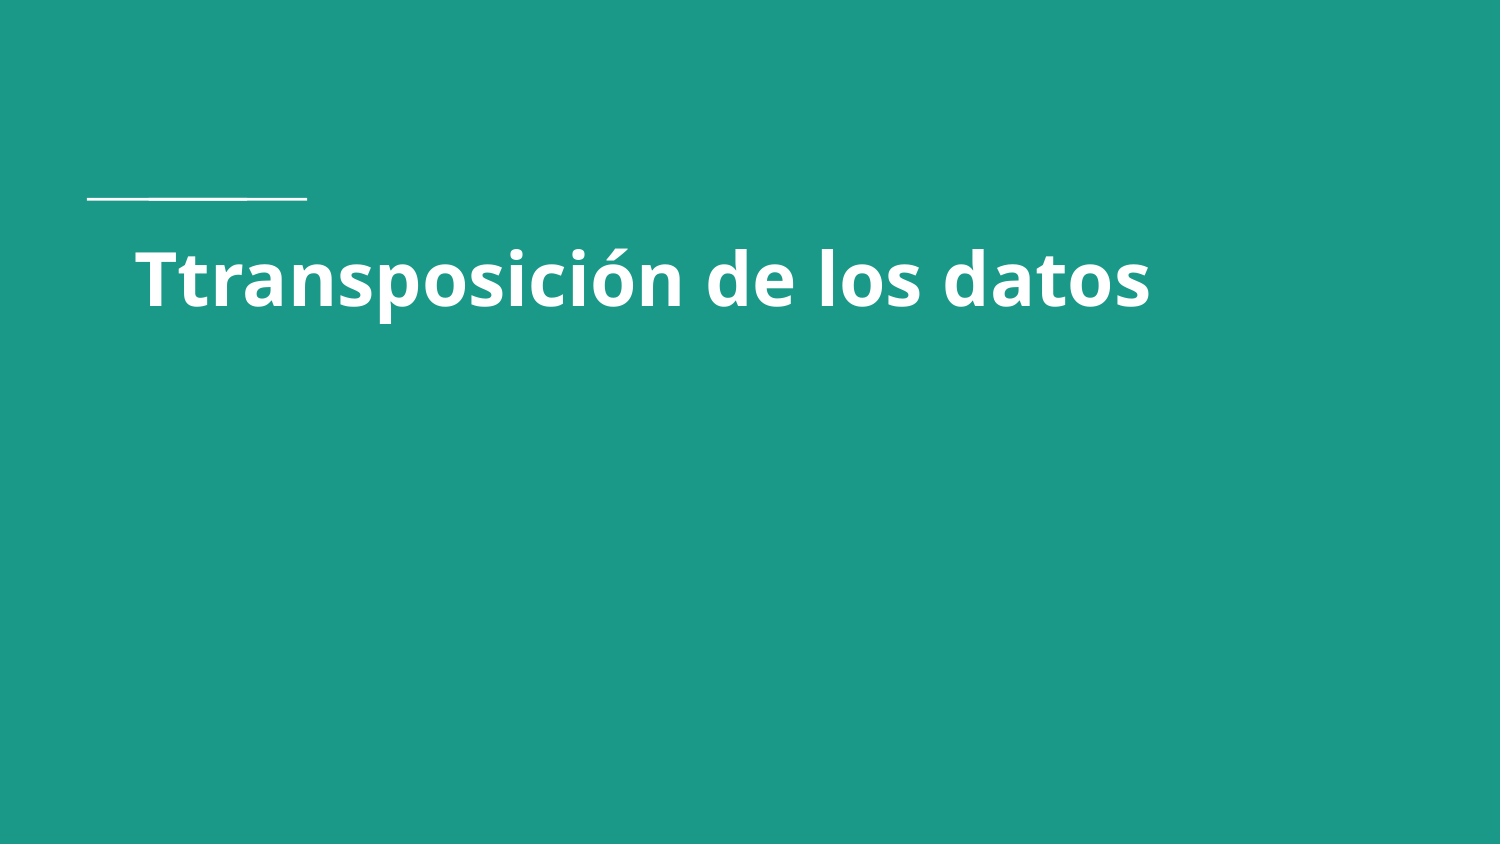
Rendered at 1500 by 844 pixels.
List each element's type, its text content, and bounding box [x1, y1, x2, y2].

title Ttransposición de los datos [119, 216, 1381, 466]
